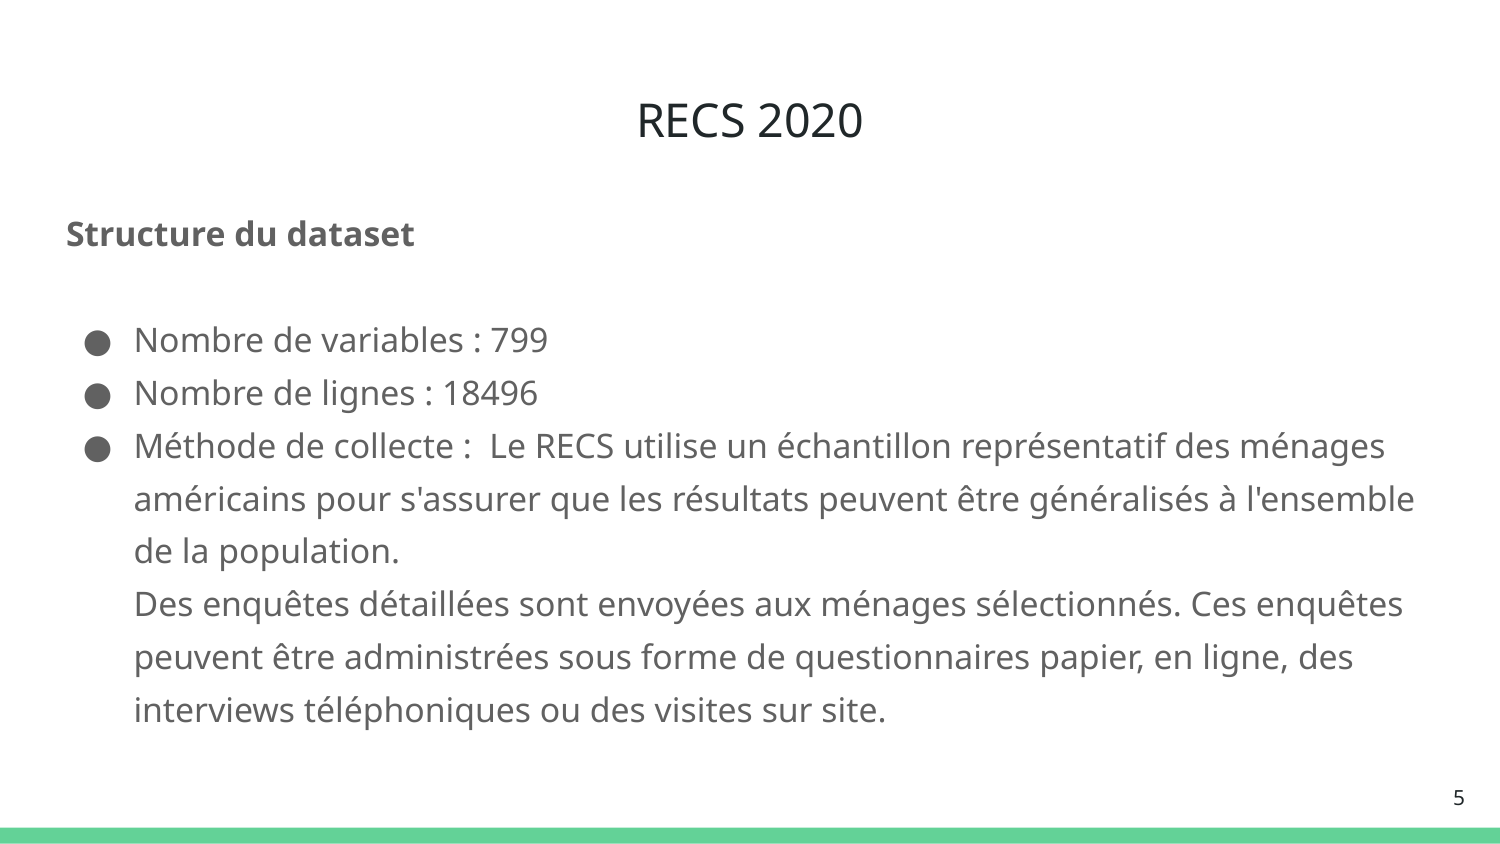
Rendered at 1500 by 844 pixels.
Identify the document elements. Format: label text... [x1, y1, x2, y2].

list Structure du dataset Nombre de variables : 799 Nombre de lignes : 18496 Méthode de collecte : Le RECS utilise un échantillon représentatif des ménages américains pour s'assurer que les résultats peuvent être généralisés à l'ensemble de la population. Des enquêtes détaillées sont envoyées aux ménages sélectionnés. Ces enquêtes peuvent être administrées sous forme de questionnaires papier, en ligne, des interviews téléphoniques ou des visites sur site. [51, 189, 1449, 750]
slide_number ‹#› [1389, 764, 1480, 830]
title RECS 2020 [51, 72, 1449, 167]
